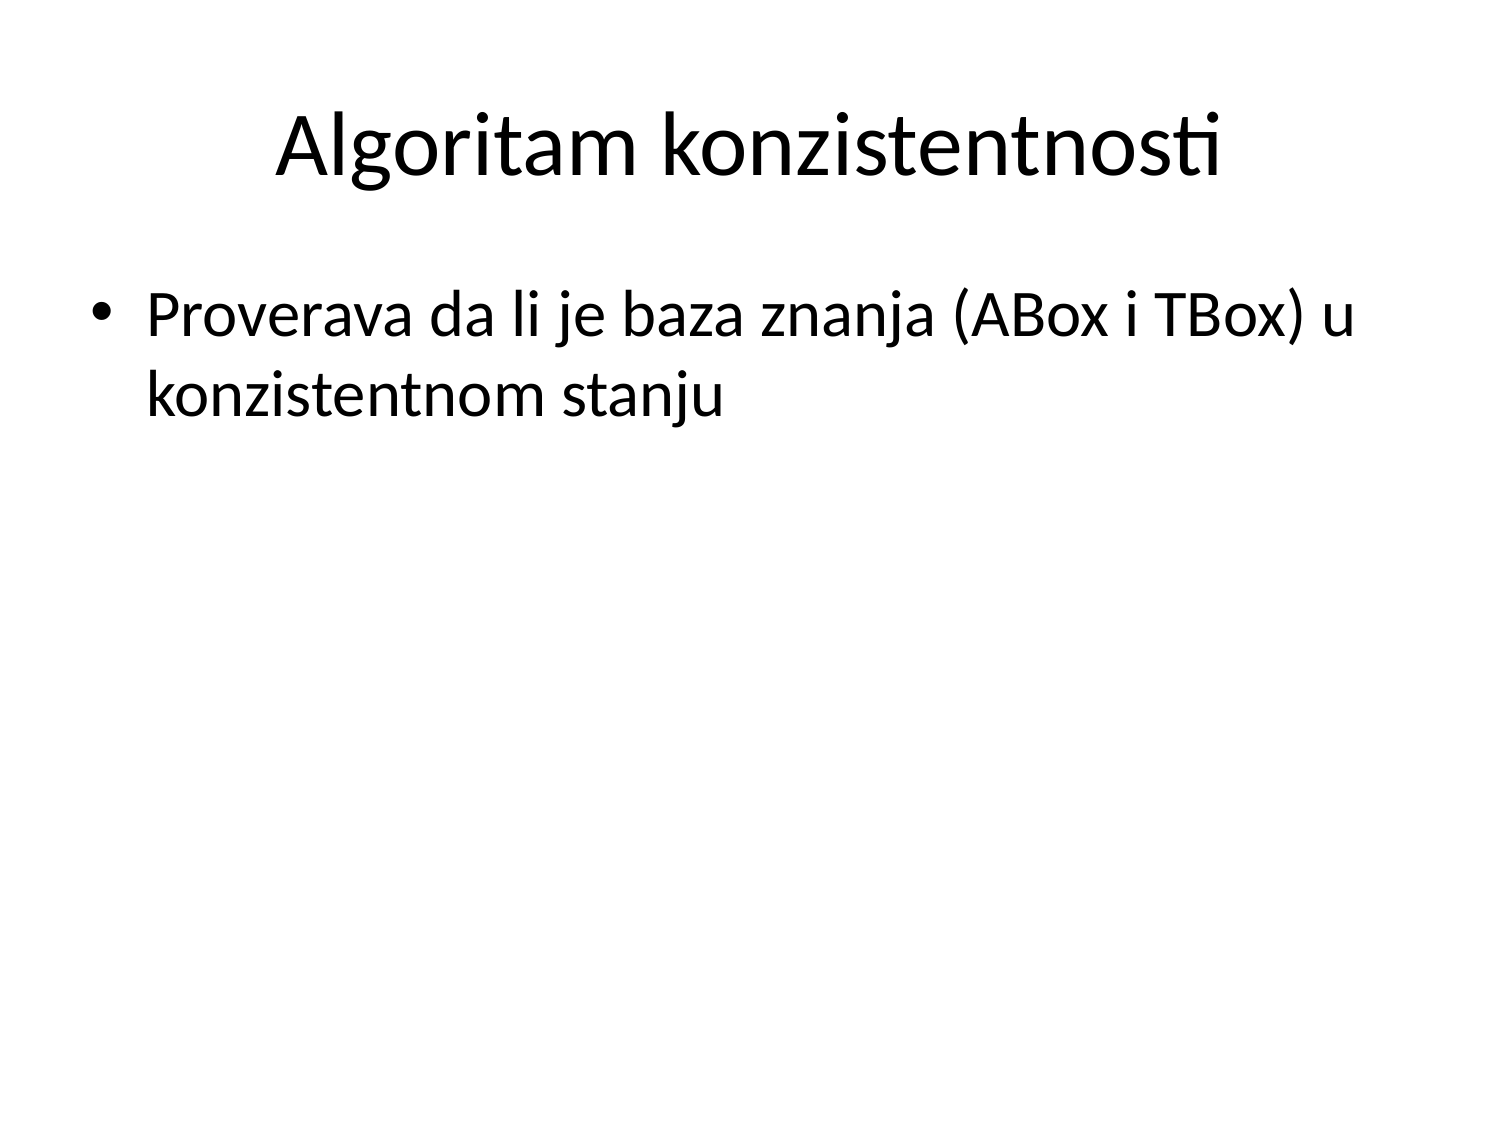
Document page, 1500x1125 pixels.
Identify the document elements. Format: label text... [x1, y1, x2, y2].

title Algoritam konzistentnosti [75, 45, 1425, 233]
list Proverava da li je baza znanja (ABox i TBox) u konzistentnom stanju [75, 262, 1425, 1005]
